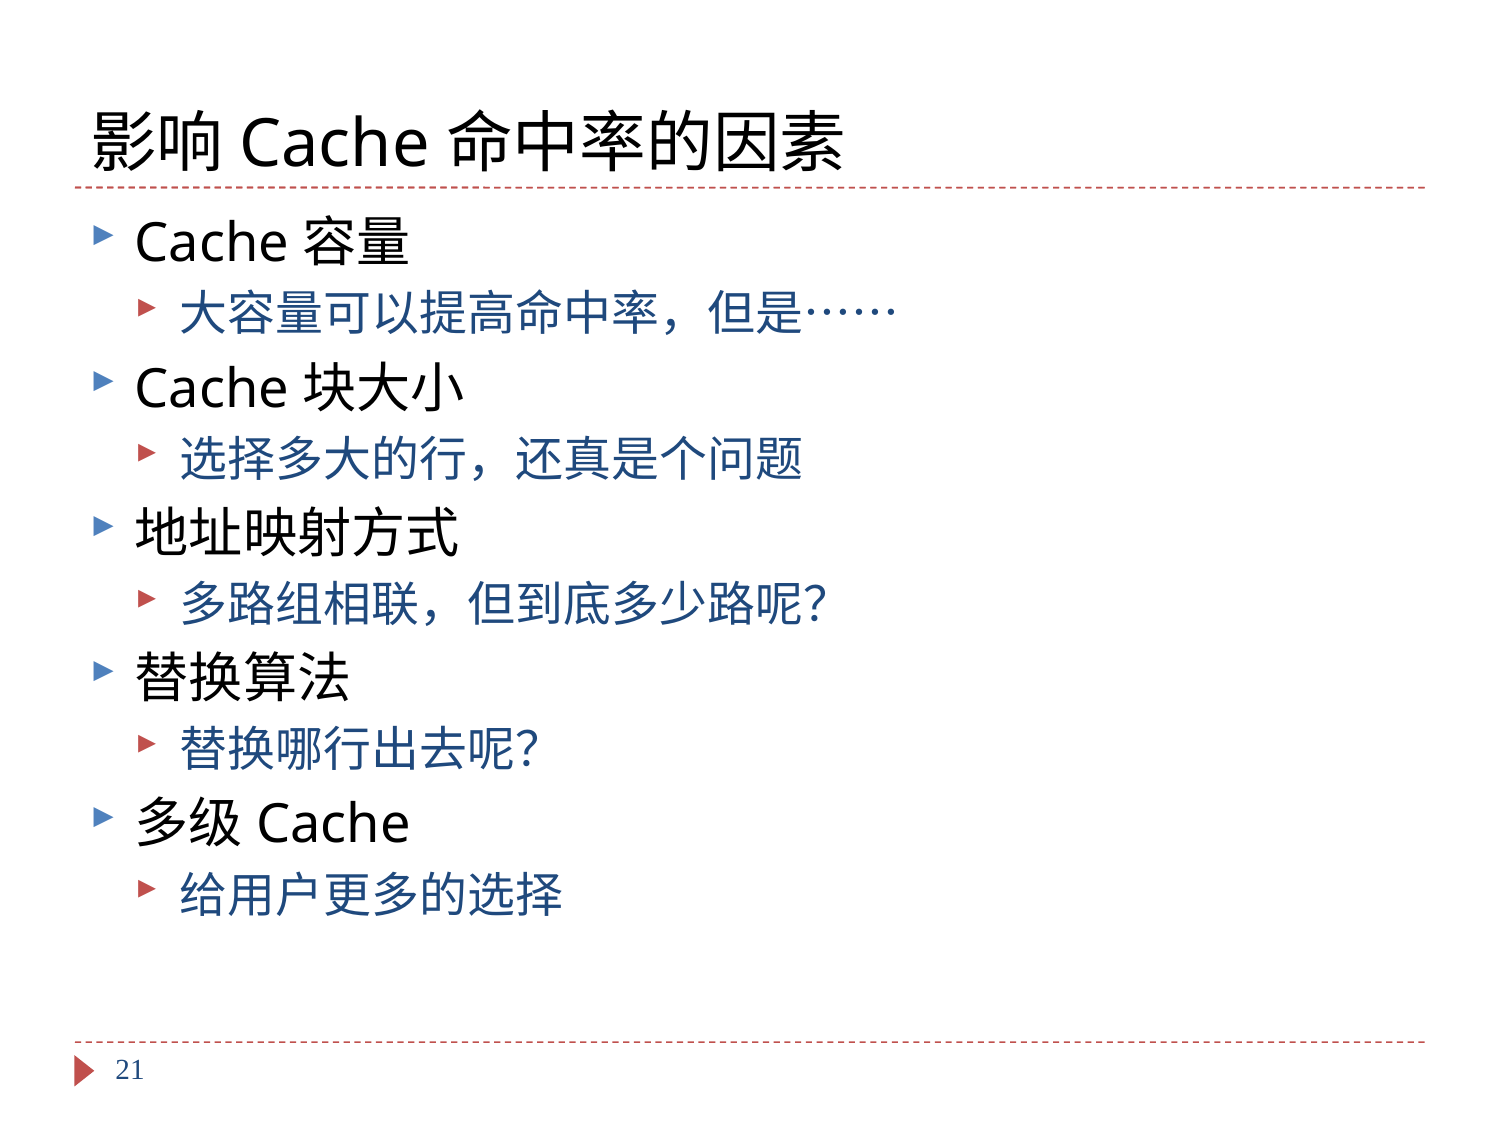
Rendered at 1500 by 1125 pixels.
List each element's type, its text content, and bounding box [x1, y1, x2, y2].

title 影响Cache命中率的因素 [75, 24, 1425, 188]
list Cache容量 大容量可以提高命中率，但是…… Cache块大小 选择多大的行，还真是个问题 地址映射方式 多路组相联，但到底多少路呢？ 替换算法 替换哪行出去呢？ 多级Cache 给用户更多的选择 [75, 200, 1425, 1006]
slide_number 21 [100, 1042, 426, 1103]
